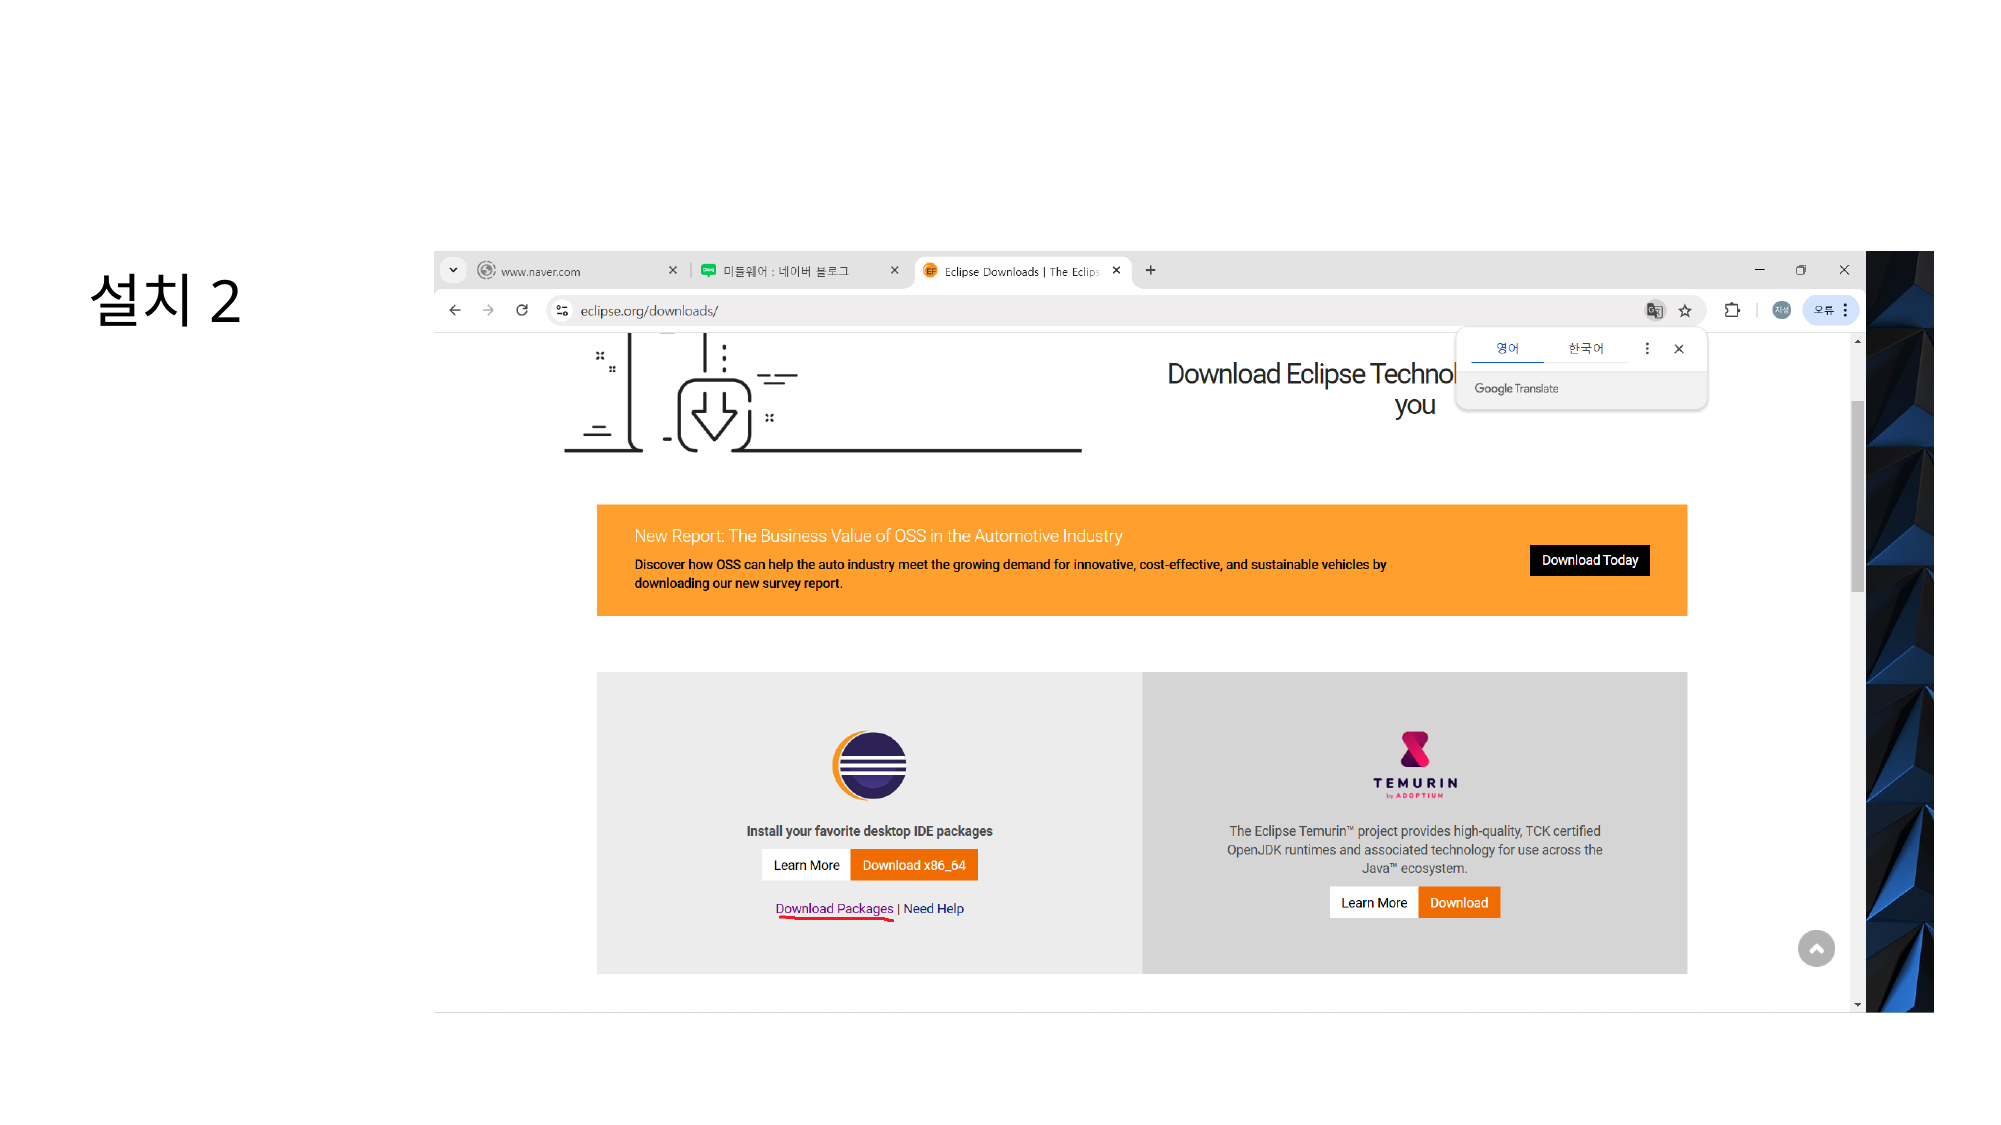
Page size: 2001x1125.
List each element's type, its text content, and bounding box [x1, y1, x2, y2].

picture [434, 251, 1934, 1013]
list 설치2 [68, 252, 434, 1000]
